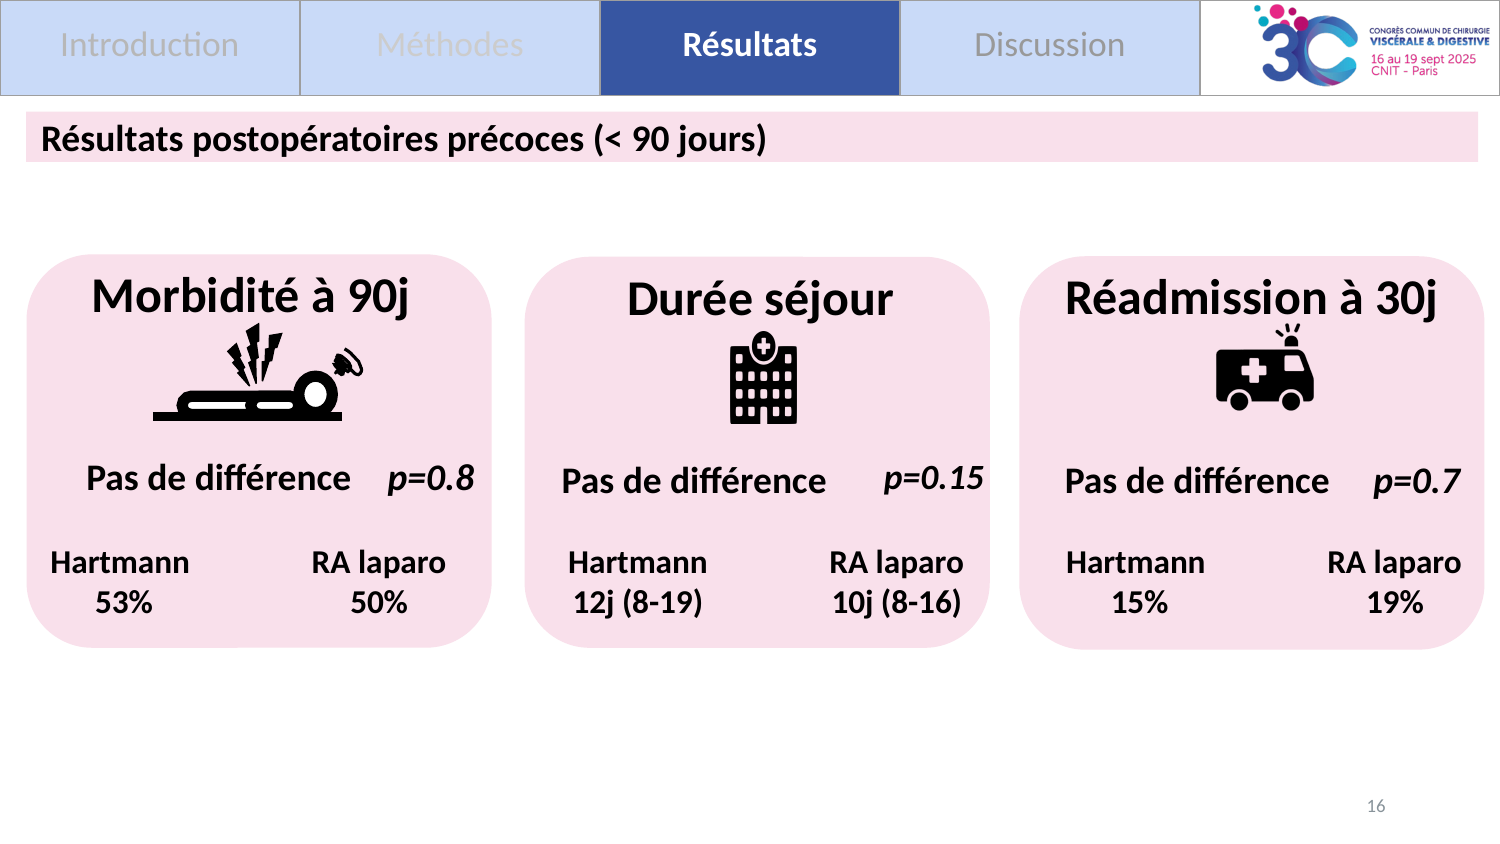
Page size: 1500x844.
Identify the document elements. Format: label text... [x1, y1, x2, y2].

table_header [1201, 1, 1244, 95]
table_header Introduction [1, 1, 299, 95]
text_box Pas de différence [524, 450, 864, 507]
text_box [26, 254, 492, 648]
picture [730, 331, 797, 424]
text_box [152, 320, 366, 417]
picture [1191, 299, 1335, 442]
text_box Résultats postopératoires précoces (< 90 jours) [26, 111, 1479, 162]
text_box RA laparo 10j (8-16) [817, 534, 977, 626]
text_box Hartmann 12j (8-19) [553, 534, 723, 626]
text_box Durée séjour [568, 259, 953, 331]
text_box p=0.15 [865, 448, 1003, 503]
text_box [524, 260, 990, 648]
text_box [1019, 255, 1485, 650]
slide_number 16 [1059, 782, 1397, 827]
table_header Discussion [901, 1, 1199, 95]
table_header Méthodes [301, 1, 599, 95]
picture [1247, 0, 1500, 98]
table_header Résultats [601, 1, 899, 95]
